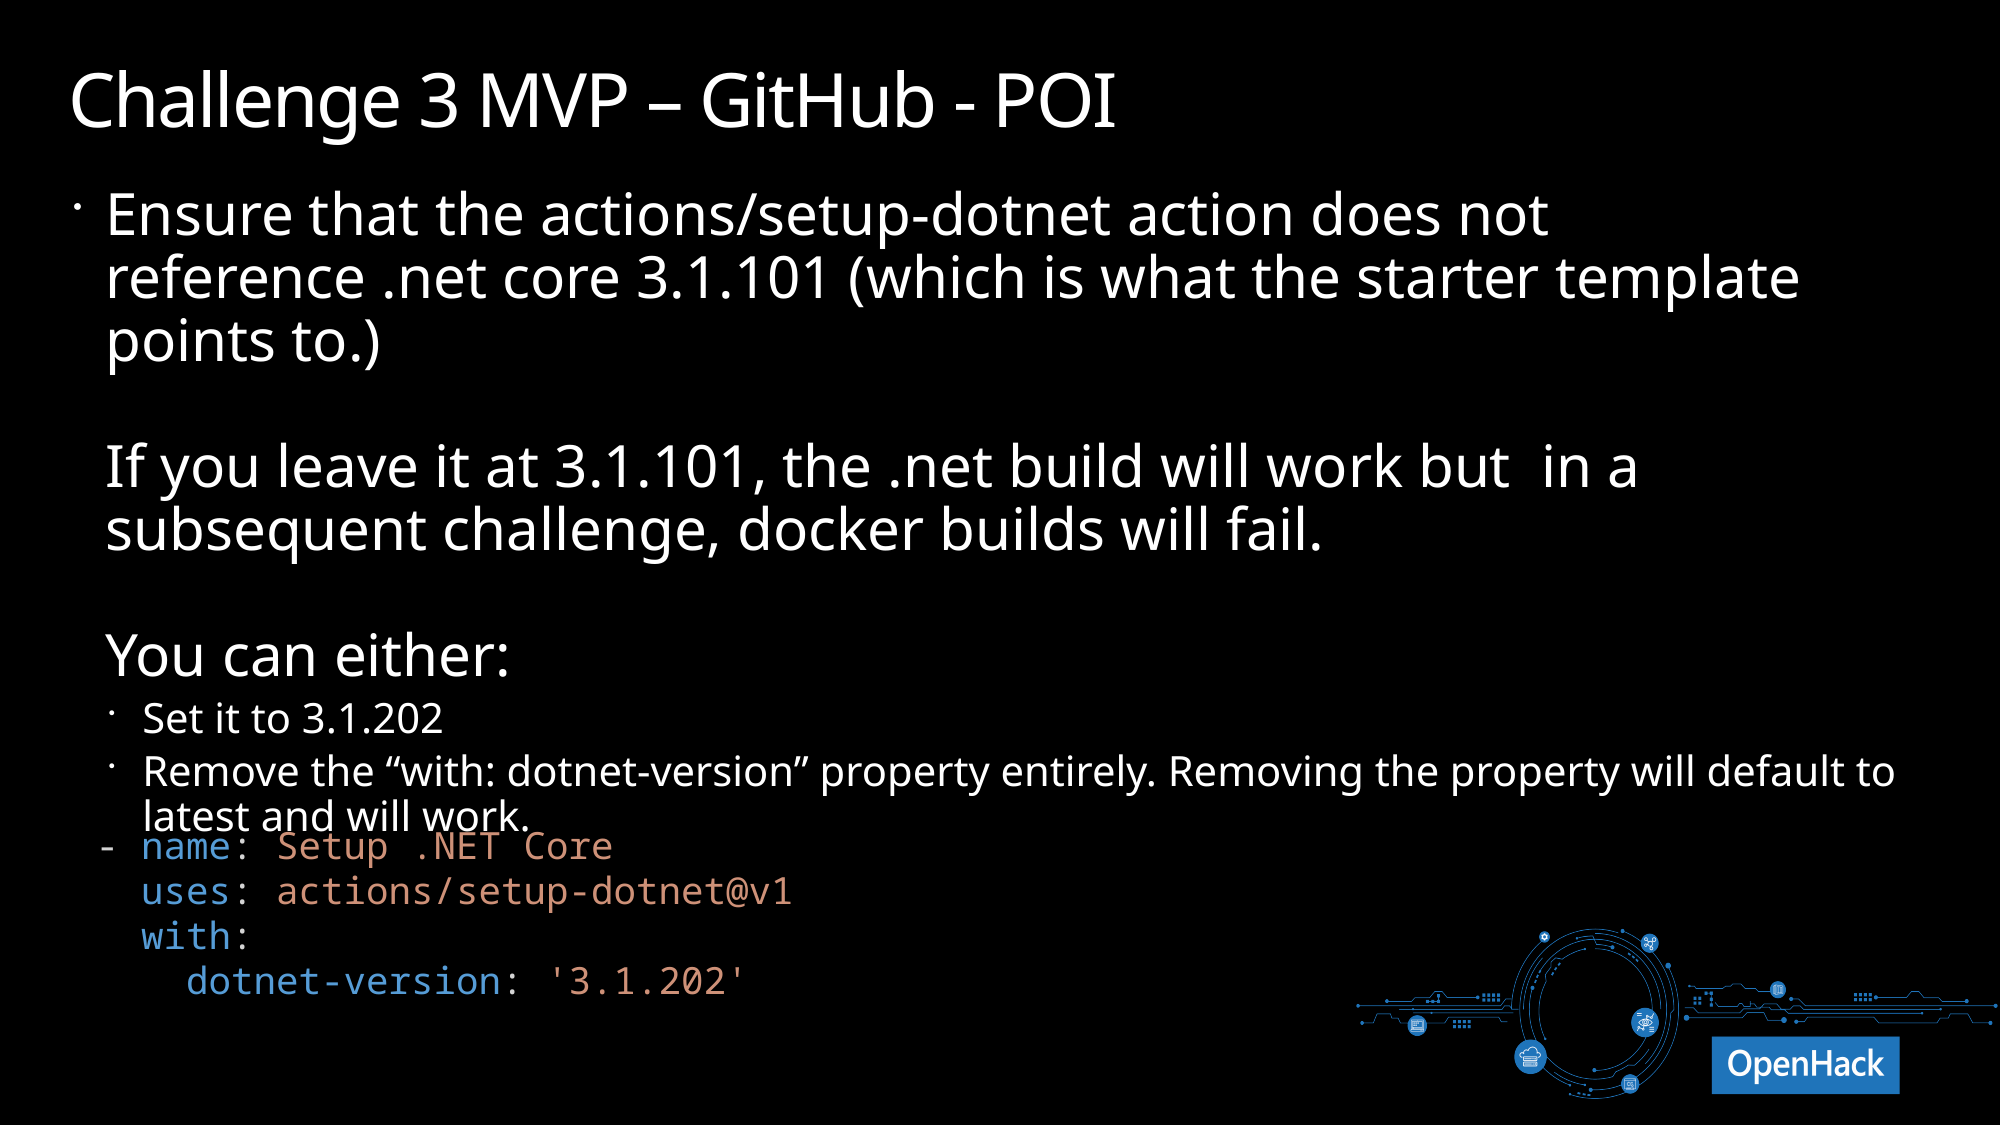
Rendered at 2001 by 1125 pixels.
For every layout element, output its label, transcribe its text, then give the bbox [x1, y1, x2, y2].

title Challenge 3 MVP – GitHub - POI [44, 47, 1957, 158]
list Ensure that the actions/setup-dotnet action does not reference .net core 3.1.101 (which is what the starter template points to.) If you leave it at 3.1.101, the .net build will work but in a subsequent challenge, docker builds will fail. You can either: Set it to 3.1.202 Remove the “with: dotnet-version” property entirely. Removing the property will default to latest and will work. [44, 170, 1957, 803]
text_box - name: Setup .NET Core uses: actions/setup-dotnet@v1 with: dotnet-version: '3.1.202' [81, 814, 1151, 1010]
picture [1356, 917, 2000, 1099]
